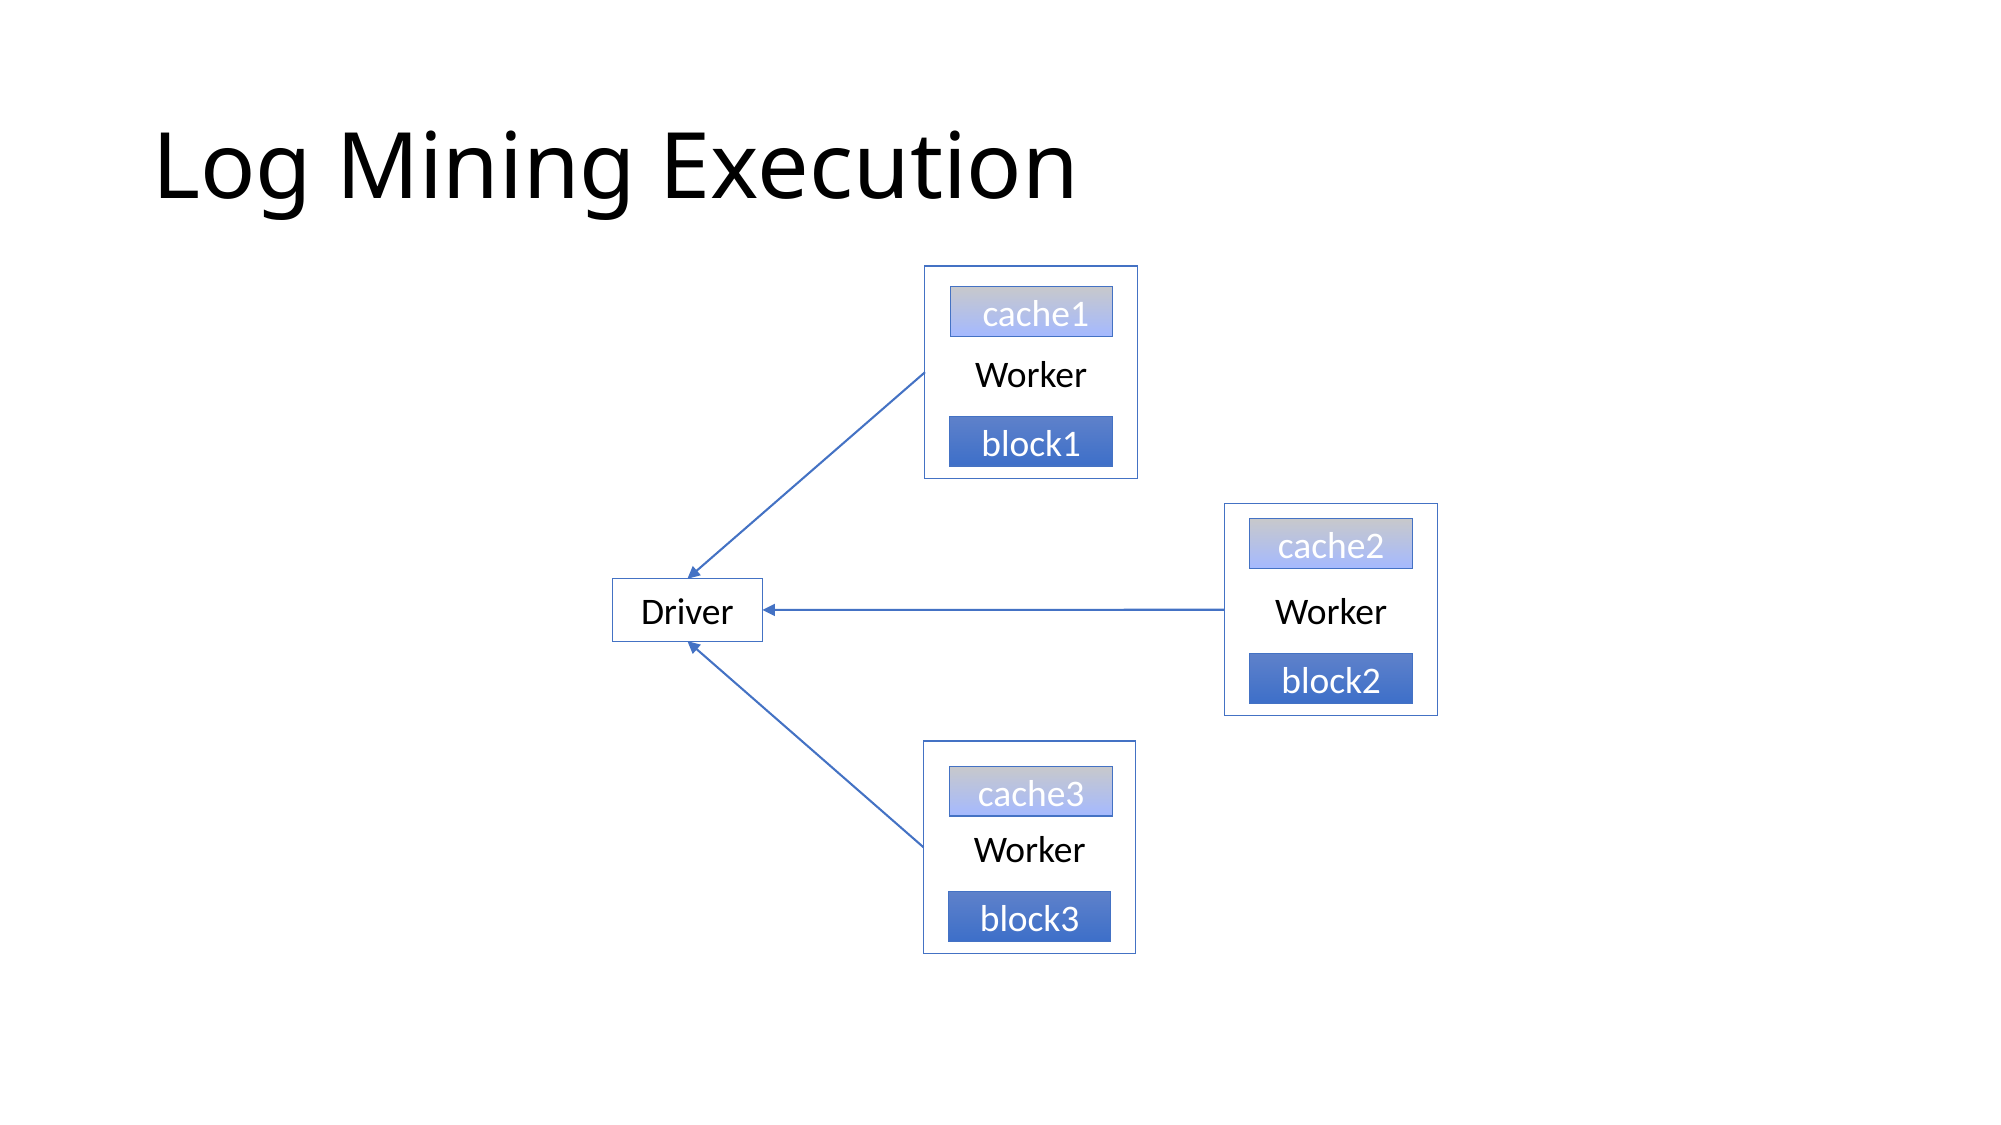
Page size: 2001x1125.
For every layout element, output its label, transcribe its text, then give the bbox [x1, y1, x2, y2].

text_box cache2 [1249, 518, 1413, 569]
text_box Driver [612, 578, 763, 642]
text_box Worker [923, 740, 1136, 954]
text_box Worker [924, 265, 1138, 479]
text_box block1 [949, 416, 1113, 467]
text_box cache1 [950, 286, 1113, 337]
text_box block2 [1249, 653, 1413, 704]
text_box cache3 [949, 766, 1113, 817]
text_box block3 [948, 891, 1111, 942]
title Log Mining Execution [137, 59, 1863, 278]
text_box Worker [1224, 503, 1438, 716]
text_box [687, 372, 925, 579]
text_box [687, 641, 924, 848]
